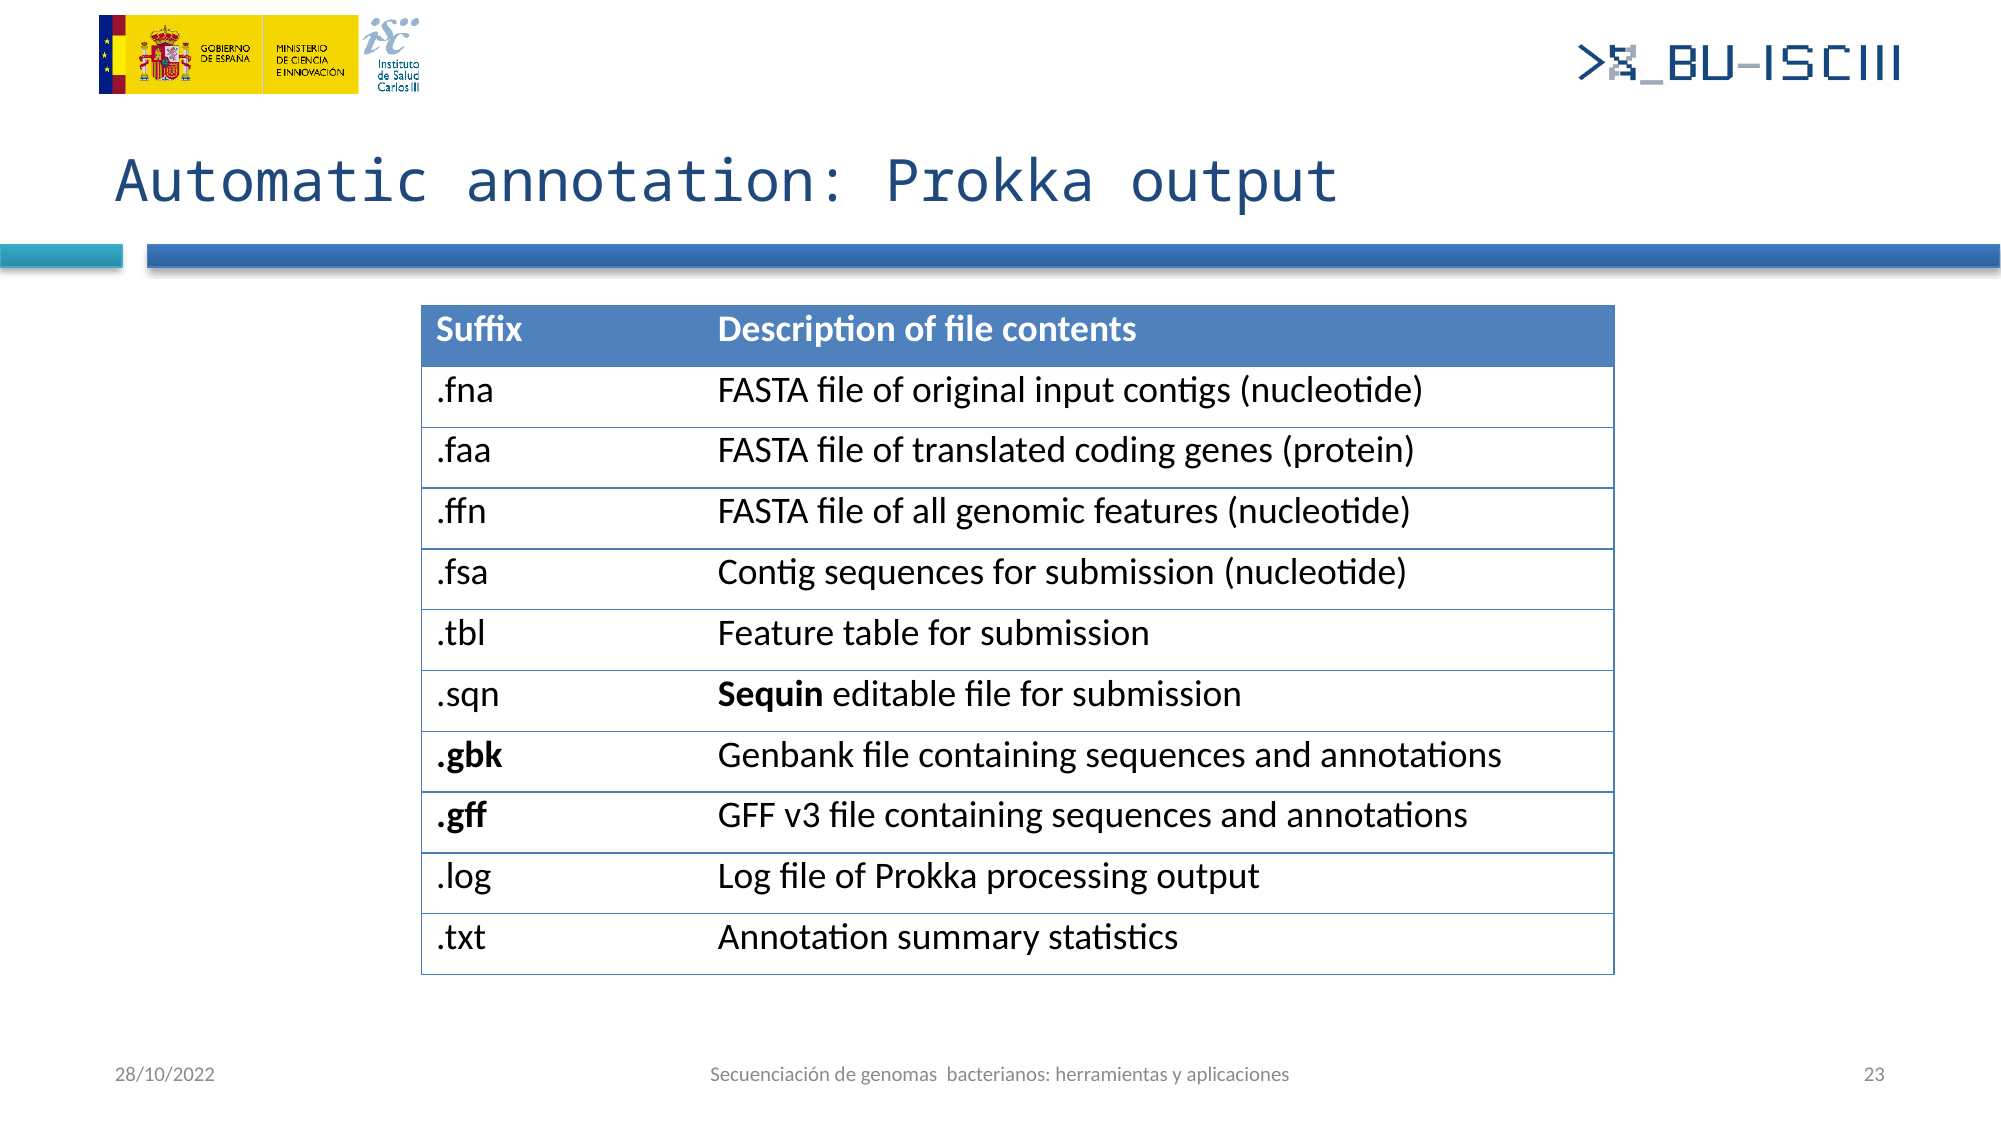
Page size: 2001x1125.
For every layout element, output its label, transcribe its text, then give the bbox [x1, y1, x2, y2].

slide_number 23 [1433, 1042, 1900, 1103]
table_cell Genbank file containing sequences and annotations [703, 732, 1613, 791]
table_cell FASTA file of original input contigs (nucleotide) [703, 367, 1613, 427]
picture [1566, 15, 1914, 106]
table_cell .sqn [422, 671, 703, 731]
table_cell Annotation summary statistics [703, 914, 1613, 974]
table_cell .txt [422, 914, 703, 974]
table_cell FASTA file of all genomic features (nucleotide) [703, 489, 1613, 548]
table_header Suffix [422, 306, 703, 366]
table_cell .log [422, 854, 703, 913]
table_cell GFF v3 file containing sequences and annotations [703, 793, 1613, 852]
table_cell Log file of Prokka processing output [703, 854, 1613, 913]
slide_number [99, 1042, 567, 1103]
table_cell .tbl [422, 610, 703, 670]
table_cell .fna [422, 367, 703, 427]
table_header Description of file contents [703, 306, 1613, 366]
table_cell .gbk [422, 732, 703, 791]
table_cell Feature table for submission [703, 610, 1613, 670]
table_cell .gff [422, 793, 703, 852]
table_cell FASTA file of translated coding genes (protein) [703, 428, 1613, 487]
title Automatic annotation: Prokka output [99, 113, 1900, 244]
table_cell .ffn [422, 489, 703, 548]
picture [99, 15, 427, 94]
footer Secuenciación de genomas bacterianos: herramientas y aplicaciones [683, 1042, 1317, 1103]
table_cell Sequin editable file for submission [703, 671, 1613, 731]
table_cell Contig sequences for submission (nucleotide) [703, 550, 1613, 609]
table_cell .faa [422, 428, 703, 487]
table_cell .fsa [422, 550, 703, 609]
